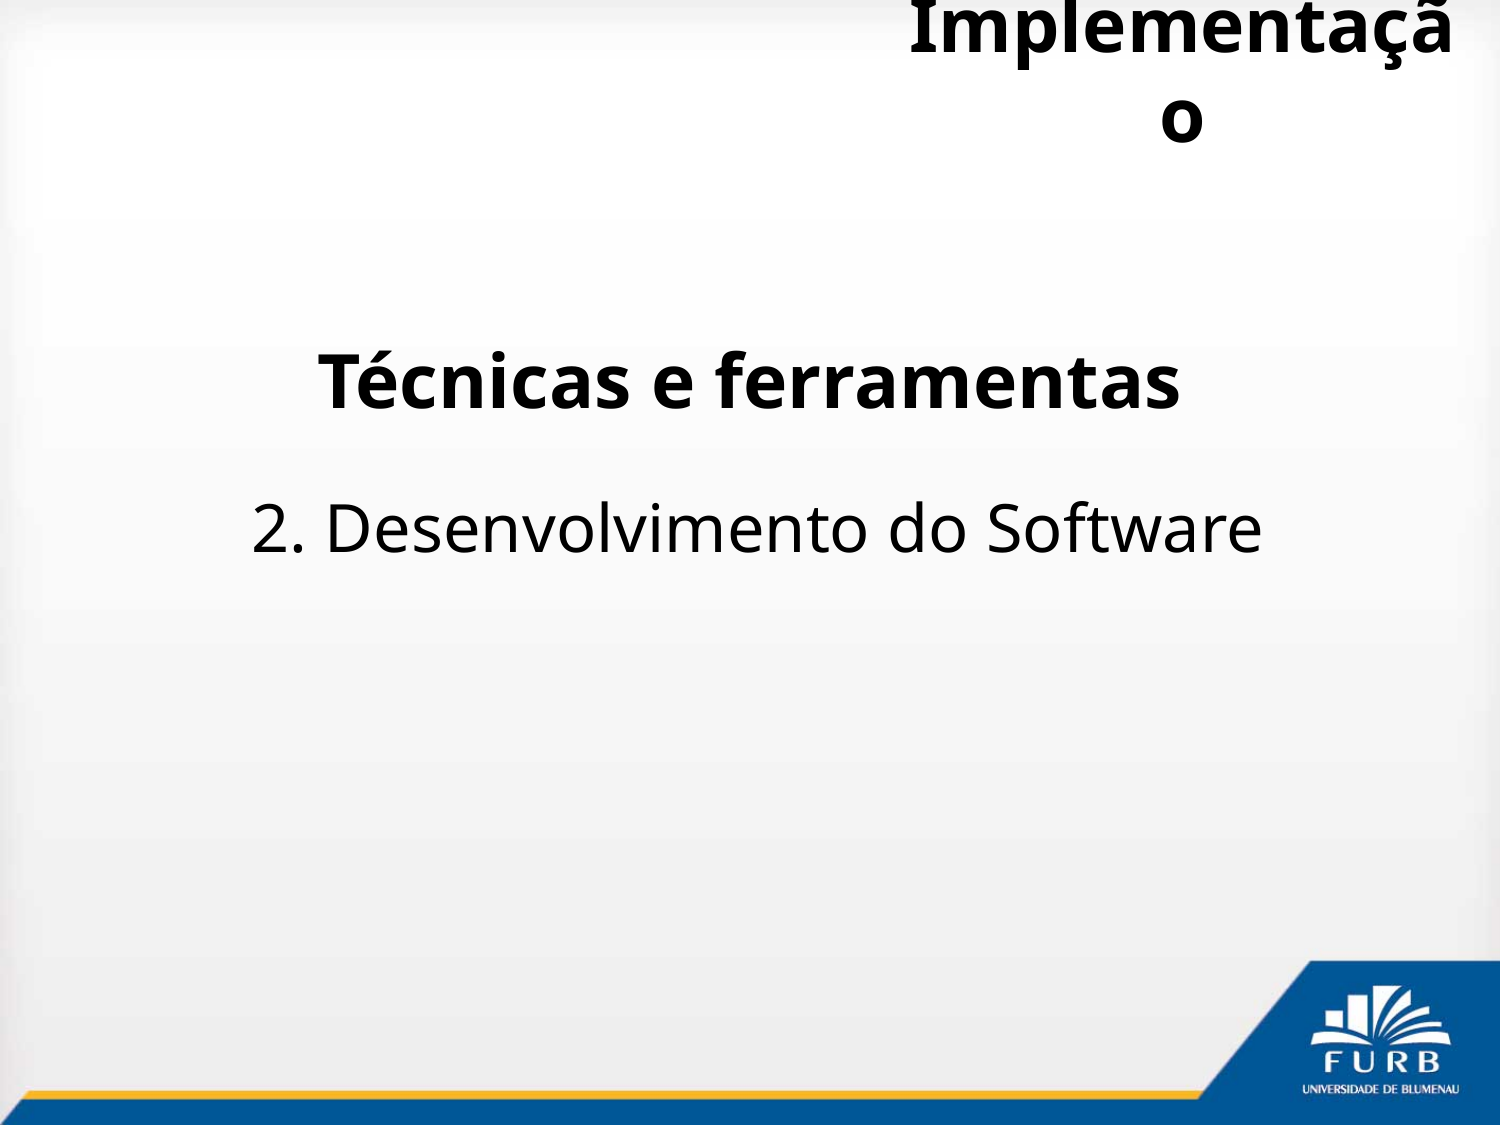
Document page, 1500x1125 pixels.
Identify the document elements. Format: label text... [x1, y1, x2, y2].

picture [0, 0, 1500, 1125]
list Técnicas e ferramentas 2. Desenvolvimento do Software [74, 326, 1426, 575]
title Implementação [891, 0, 1475, 162]
